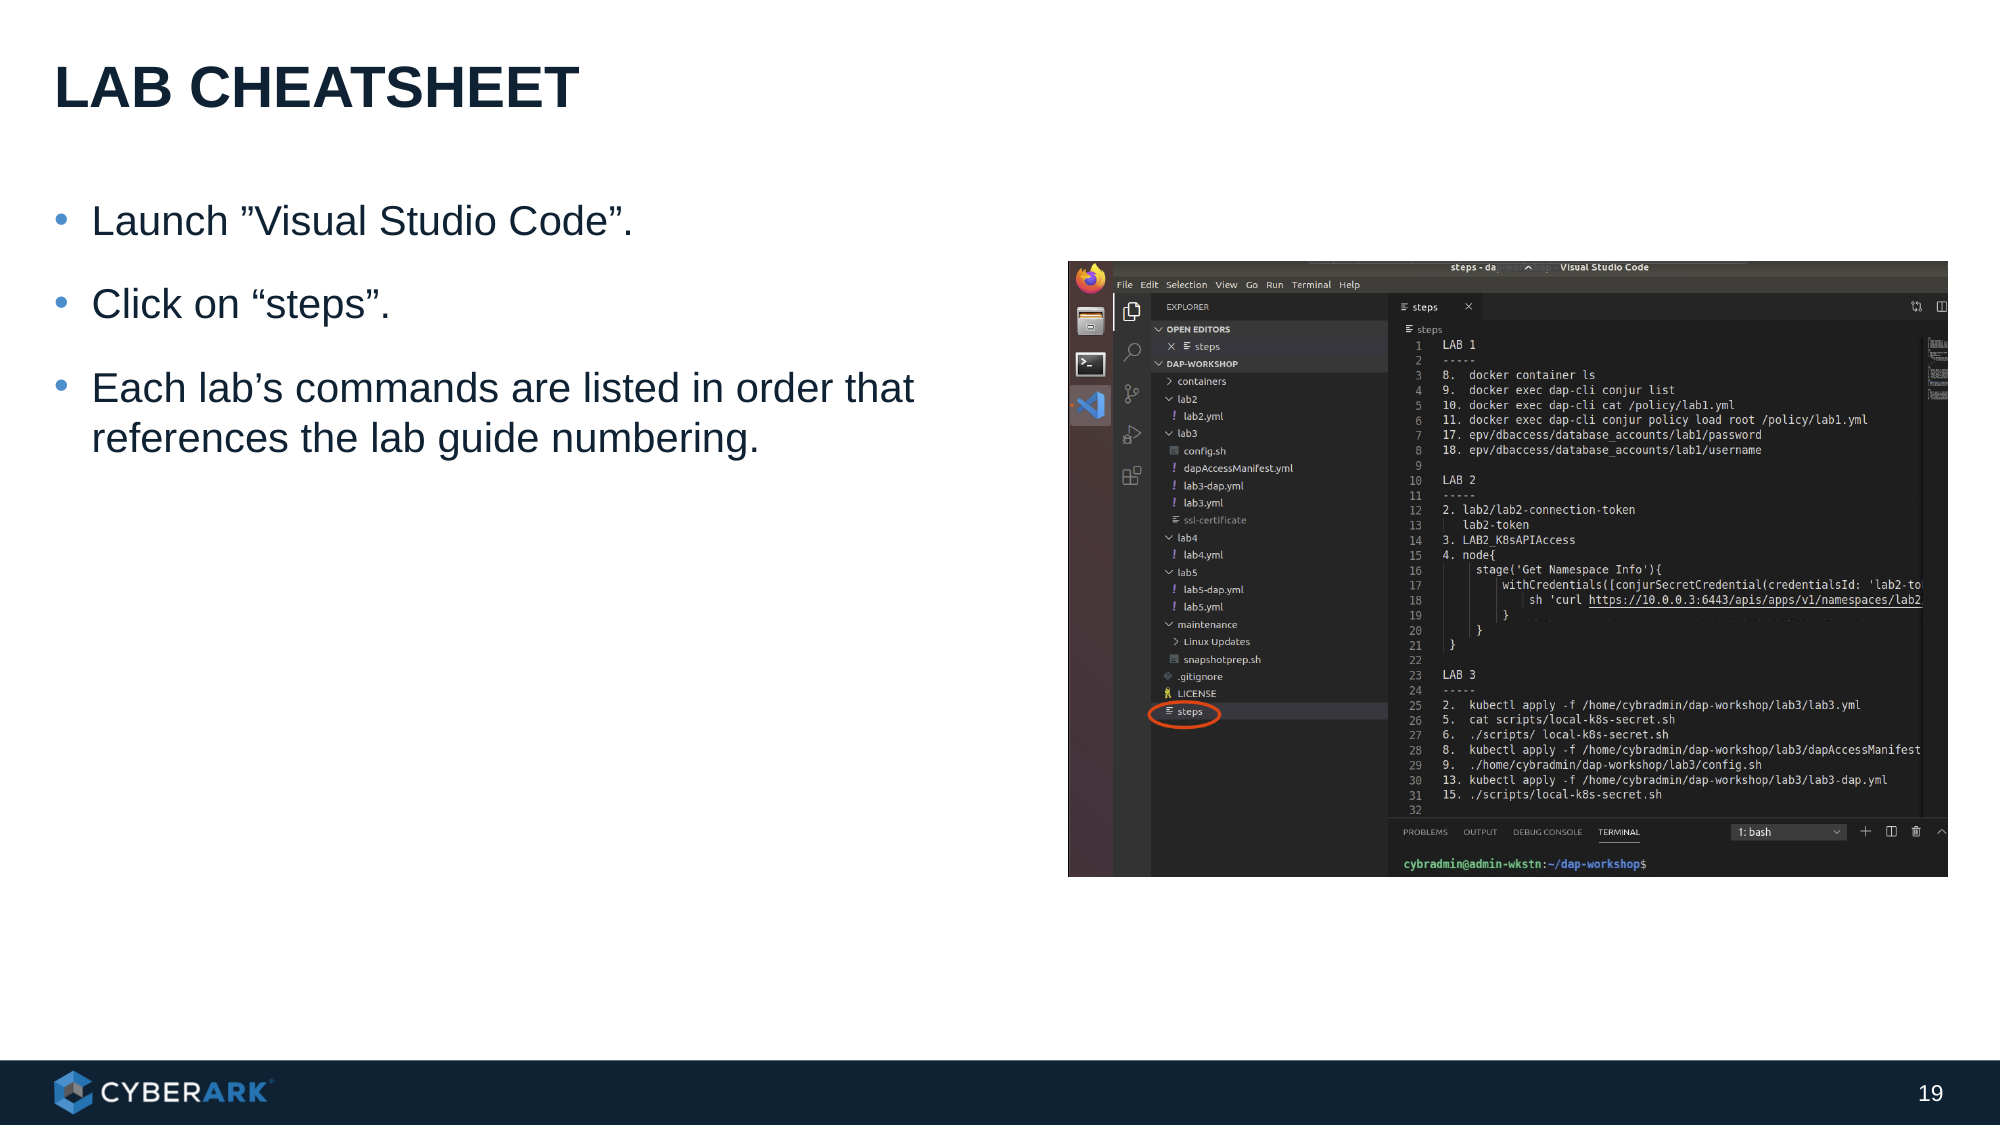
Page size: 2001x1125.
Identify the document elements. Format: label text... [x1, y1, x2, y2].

title LAB CHEaTSHEET [54, 53, 1948, 120]
slide_number 19 [1758, 1077, 1944, 1108]
list Launch ”Visual Studio Code”. Click on “steps”. Each lab’s commands are listed in order that references the lab guide numbering. [54, 193, 934, 944]
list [1068, 261, 1948, 877]
picture [54, 1070, 274, 1115]
